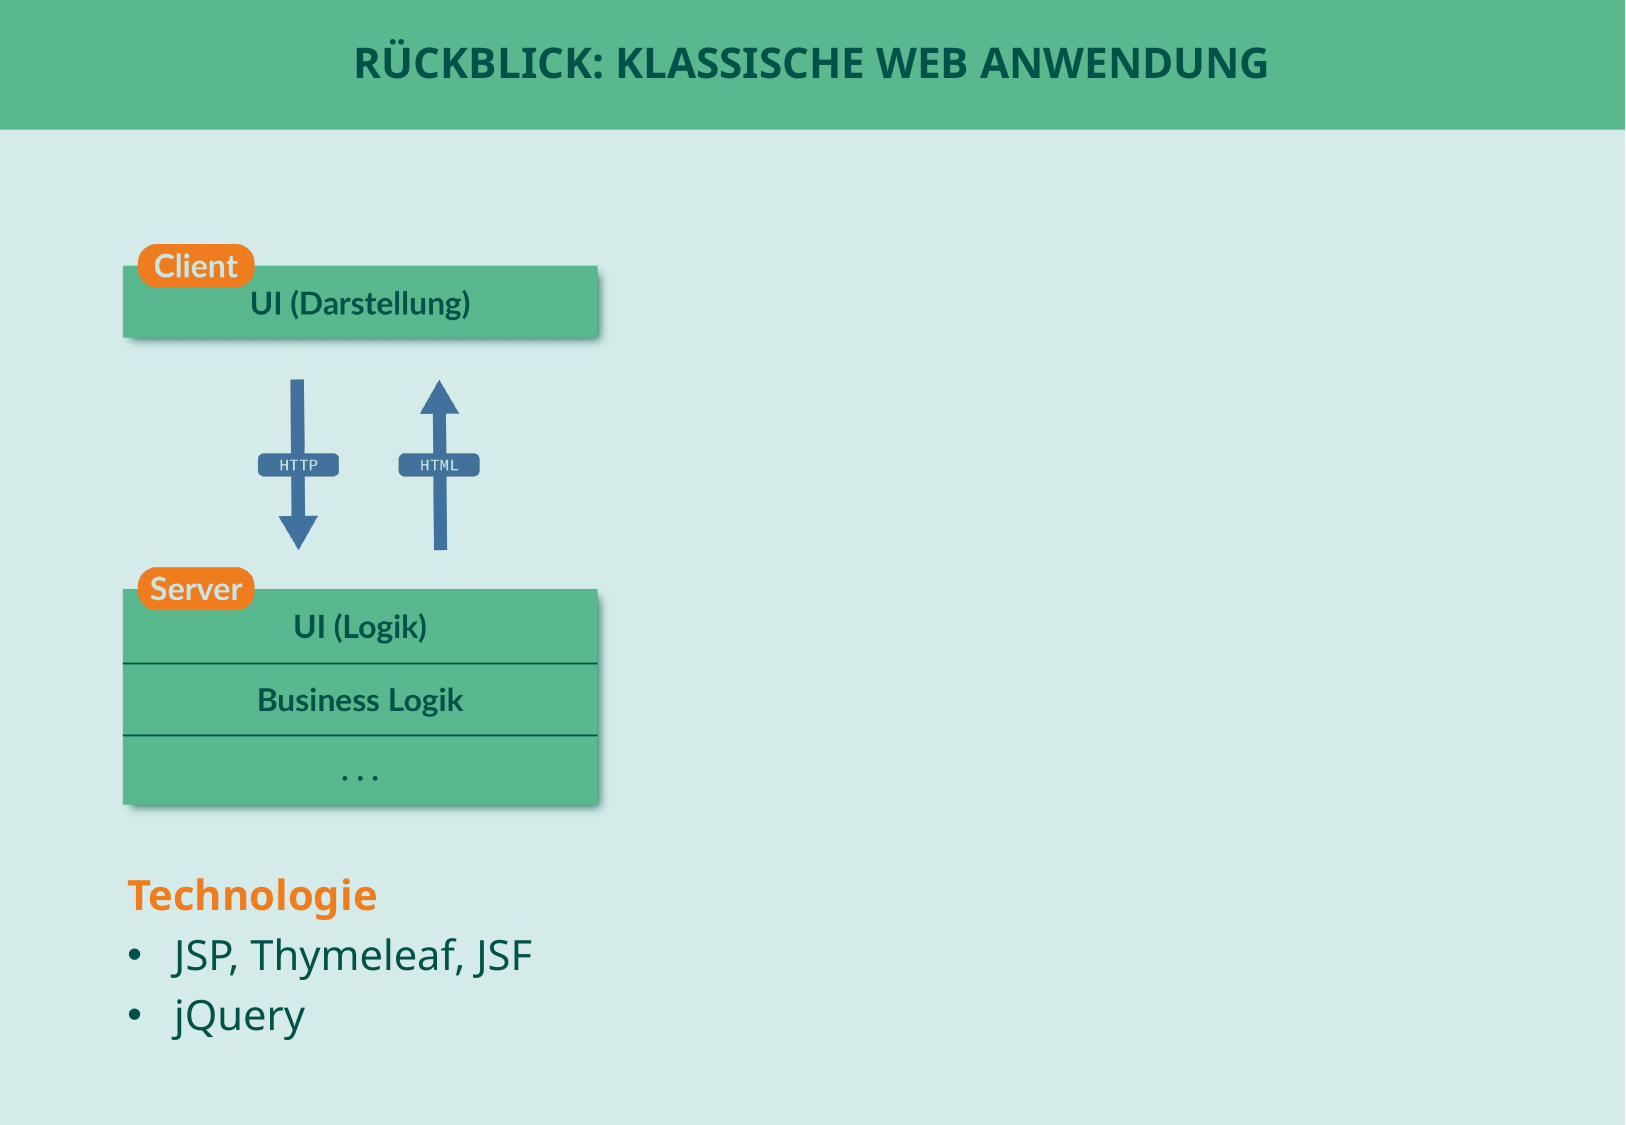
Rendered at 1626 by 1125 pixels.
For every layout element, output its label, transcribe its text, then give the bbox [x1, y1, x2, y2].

title Rückblick: Klassische Web Anwendung [0, 0, 1625, 130]
text_box Technologie JSP, Thymeleaf, JSF jQuery [112, 851, 685, 1097]
picture [112, 244, 619, 826]
